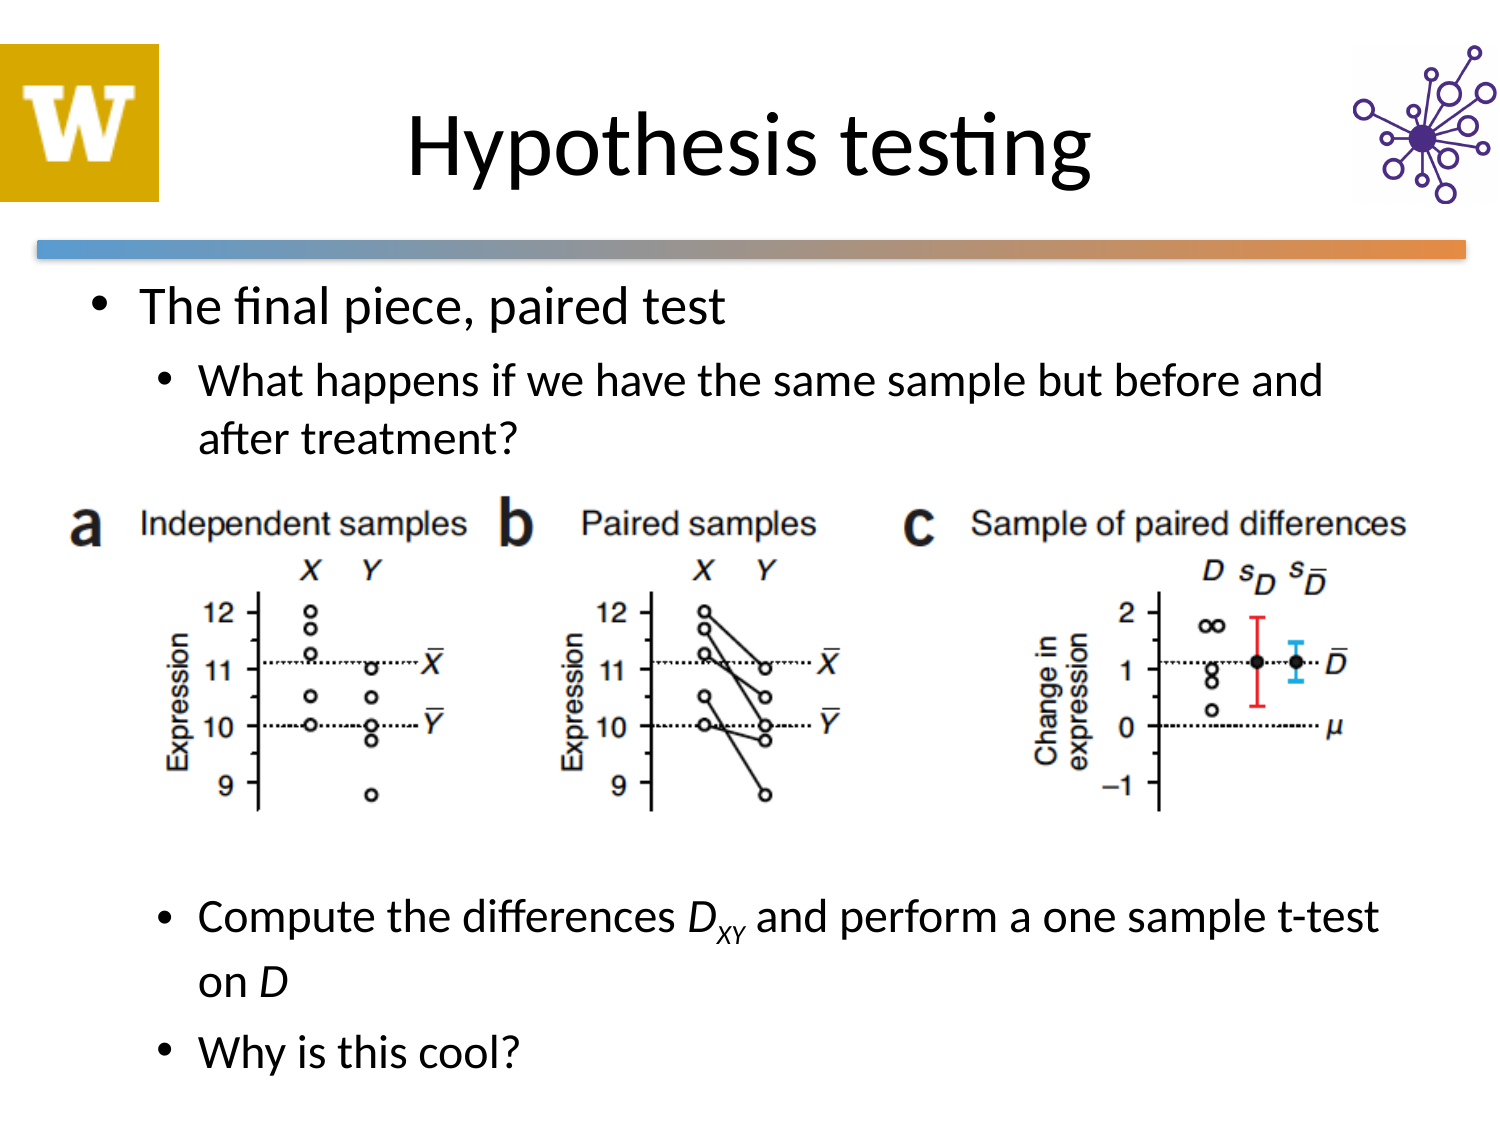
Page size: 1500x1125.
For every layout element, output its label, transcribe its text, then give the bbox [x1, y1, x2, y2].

list The final piece, paired test What happens if we have the same sample but before and after treatment? Compute the differences DXY and perform a one sample t-test on D Why is this cool? [75, 865, 1425, 1093]
title Hypothesis testing [75, 45, 1425, 233]
picture [1425, 45, 1497, 204]
picture [20, 469, 1452, 857]
list The final piece, paired test What happens if we have the same sample but before and after treatment? Compute the differences DXY and perform a one sample t-test on D Why is this cool? [75, 262, 1425, 467]
picture [0, 44, 159, 202]
